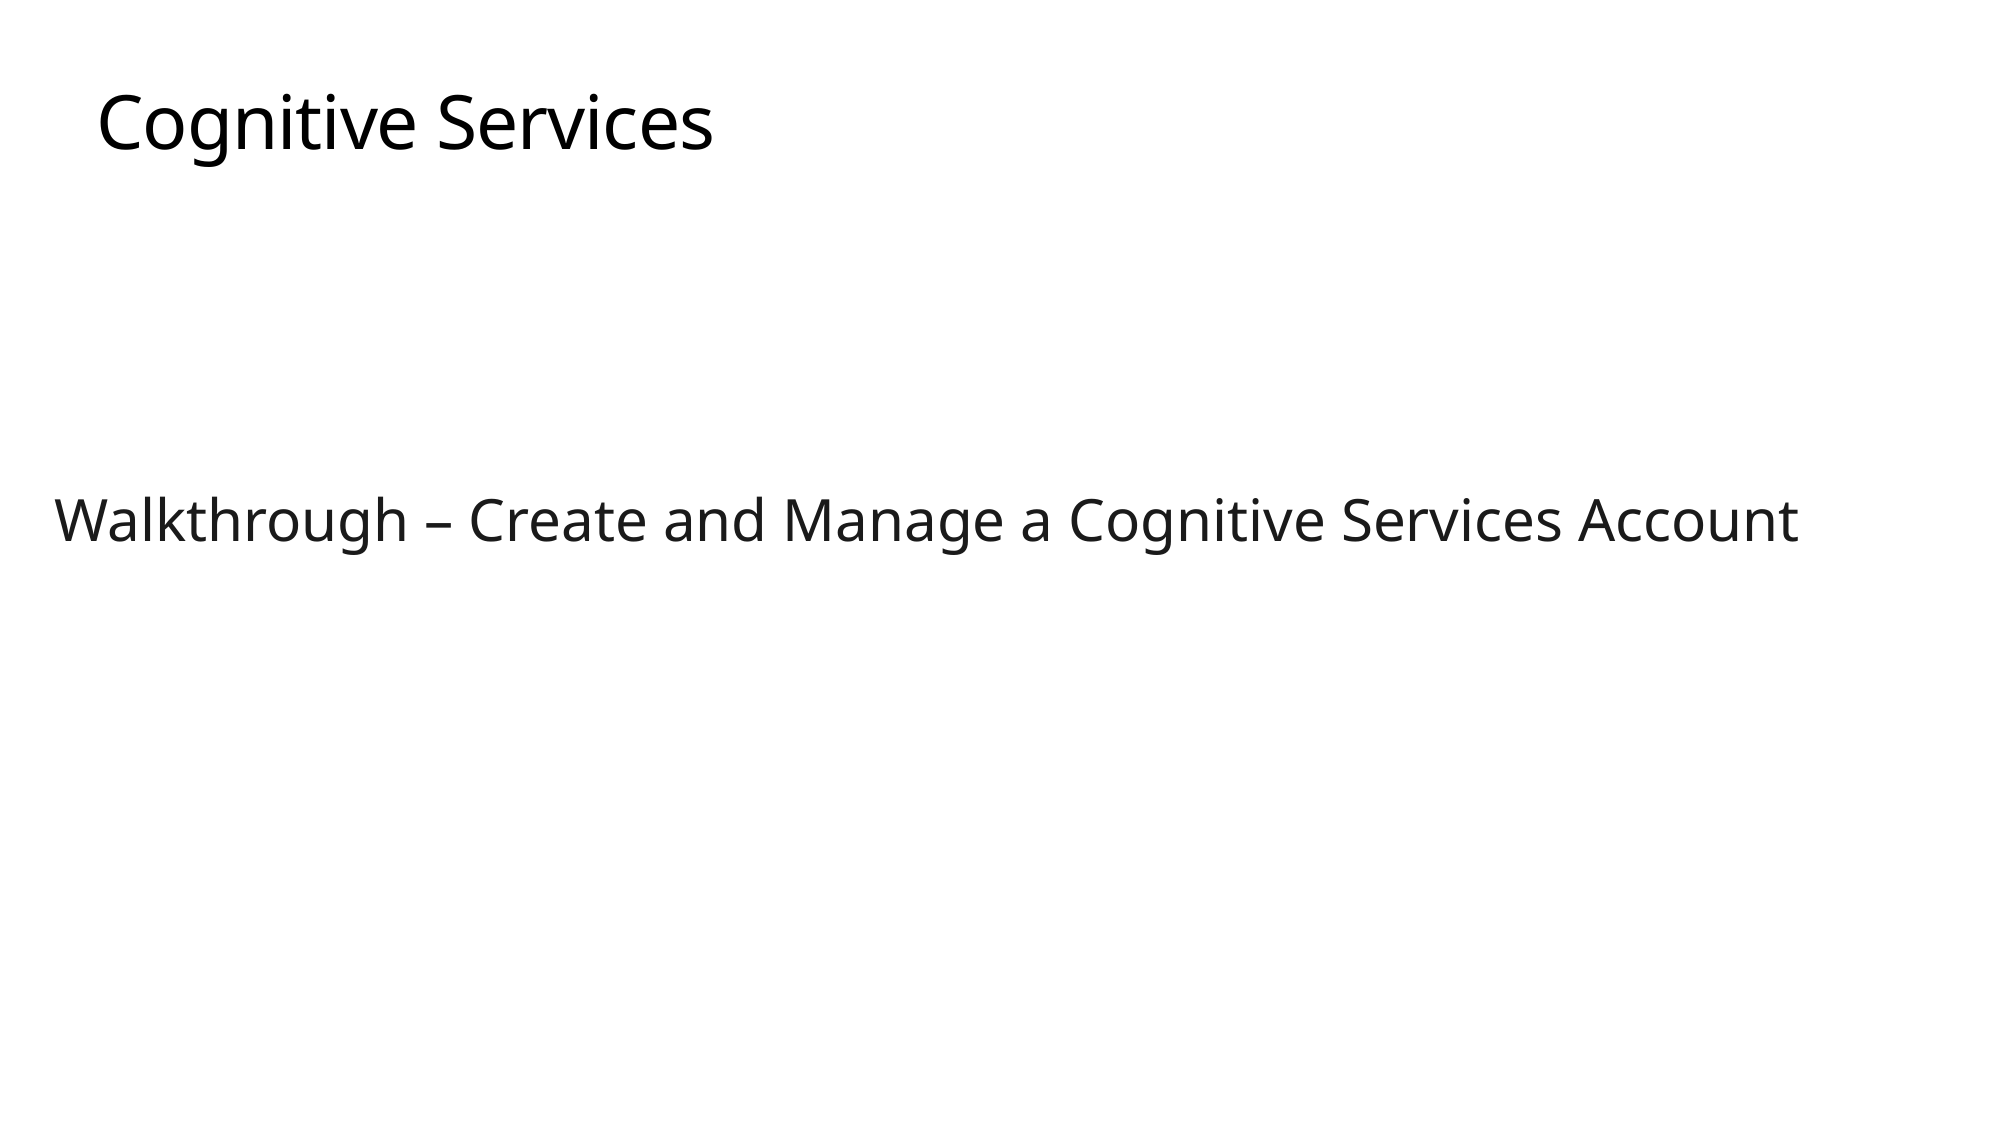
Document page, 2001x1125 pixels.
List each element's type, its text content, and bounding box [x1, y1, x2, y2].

text_box Walkthrough – Create and Manage a Cognitive Services Account [39, 476, 1961, 921]
title Cognitive Services [96, 75, 1904, 166]
